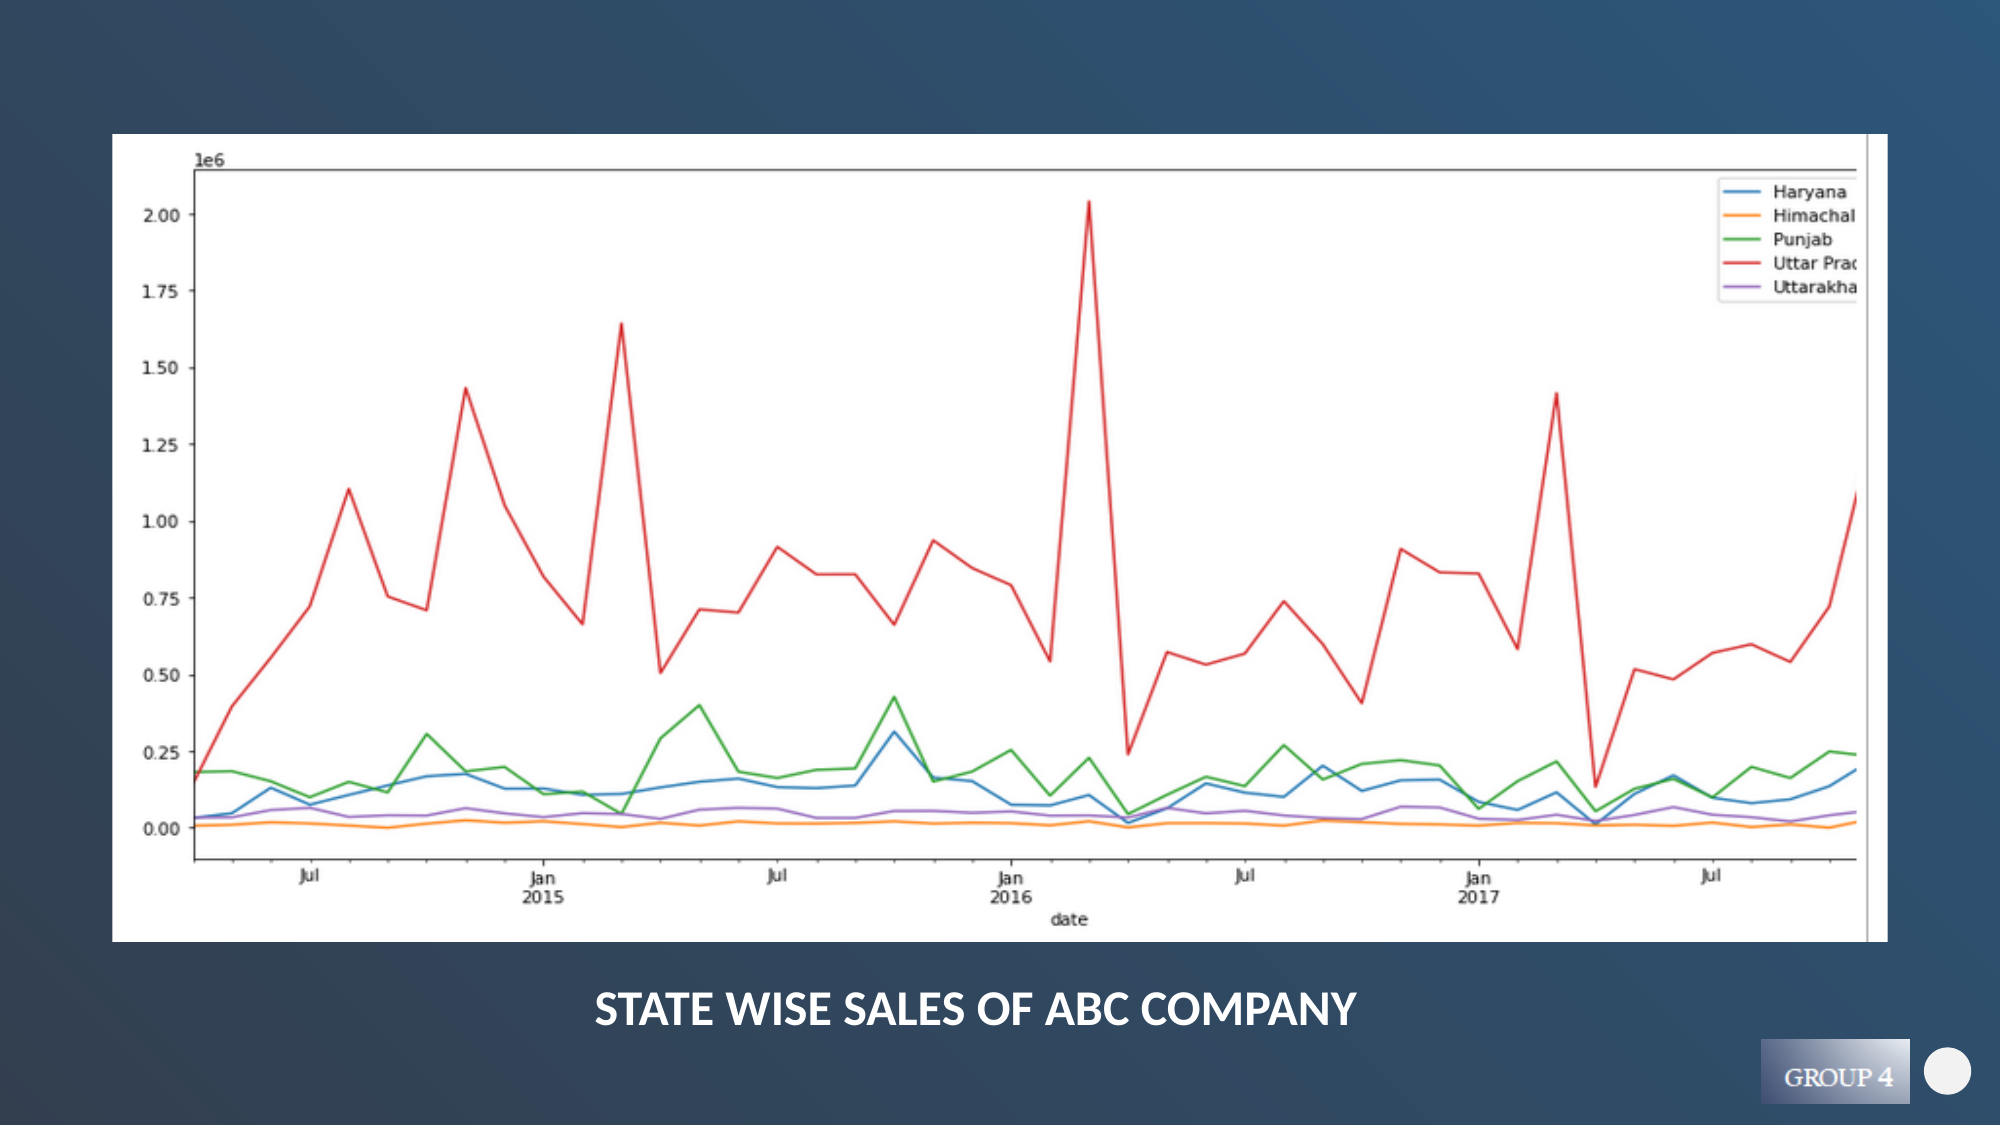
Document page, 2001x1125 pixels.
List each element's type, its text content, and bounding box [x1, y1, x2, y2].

list STATE WISE SALES OF ABC COMPANY [594, 982, 1488, 1095]
slide_number [1923, 1047, 1972, 1095]
picture [1761, 1039, 1910, 1104]
picture [112, 134, 1888, 942]
